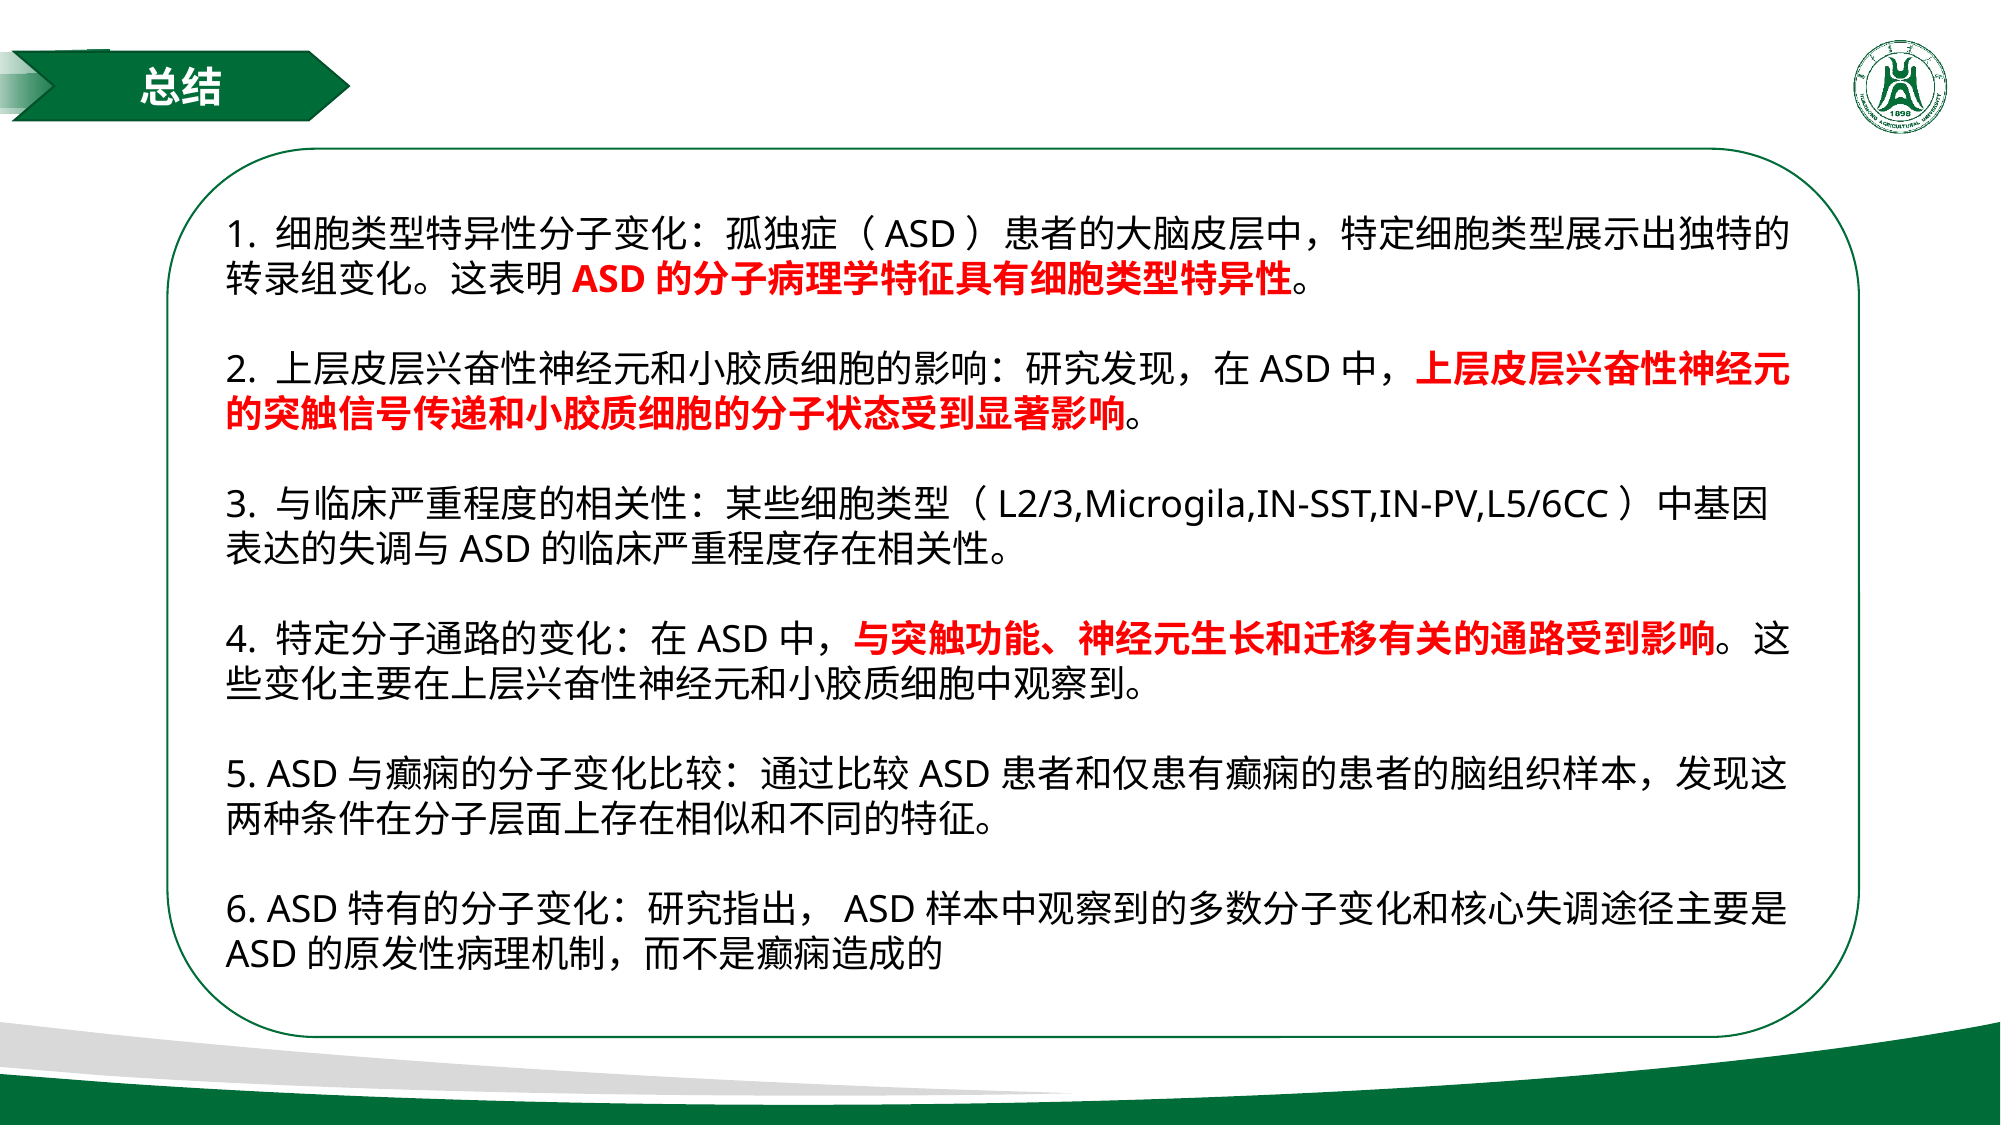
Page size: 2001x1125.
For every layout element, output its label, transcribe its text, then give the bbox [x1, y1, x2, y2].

text_box 1. 细胞类型特异性分子变化：孤独症（ASD）患者的大脑皮层中，特定细胞类型展示出独特的转录组变化。这表明ASD的分子病理学特征具有细胞类型特异性。 2. 上层皮层兴奋性神经元和小胶质细胞的影响：研究发现，在ASD中，上层皮层兴奋性神经元的突触信号传递和小胶质细胞的分子状态受到显著影响。 3. 与临床严重程度的相关性：某些细胞类型（L2/3,Microgila,IN-SST,IN-PV,L5/6CC）中基因表达的失调与ASD的临床严重程度存在相关性。 4. 特定分子通路的变化：在ASD中，与突触功能、神经元生长和迁移有关的通路受到影响。这些变化主要在上层兴奋性神经元和小胶质细胞中观察到。 5. ASD与癫痫的分子变化比较：通过比较ASD患者和仅患有癫痫的患者的脑组织样本，发现这两种条件在分子层面上存在相似和不同的特征。 6. ASD特有的分子变化：研究指出，ASD样本中观察到的多数分子变化和核心失调途径主要是ASD的原发性病理机制，而不是癫痫造成的 [166, 147, 1861, 1039]
picture [1847, 33, 1952, 137]
text_box 总结 [11, 50, 351, 122]
slide_number [1531, 1062, 1981, 1122]
